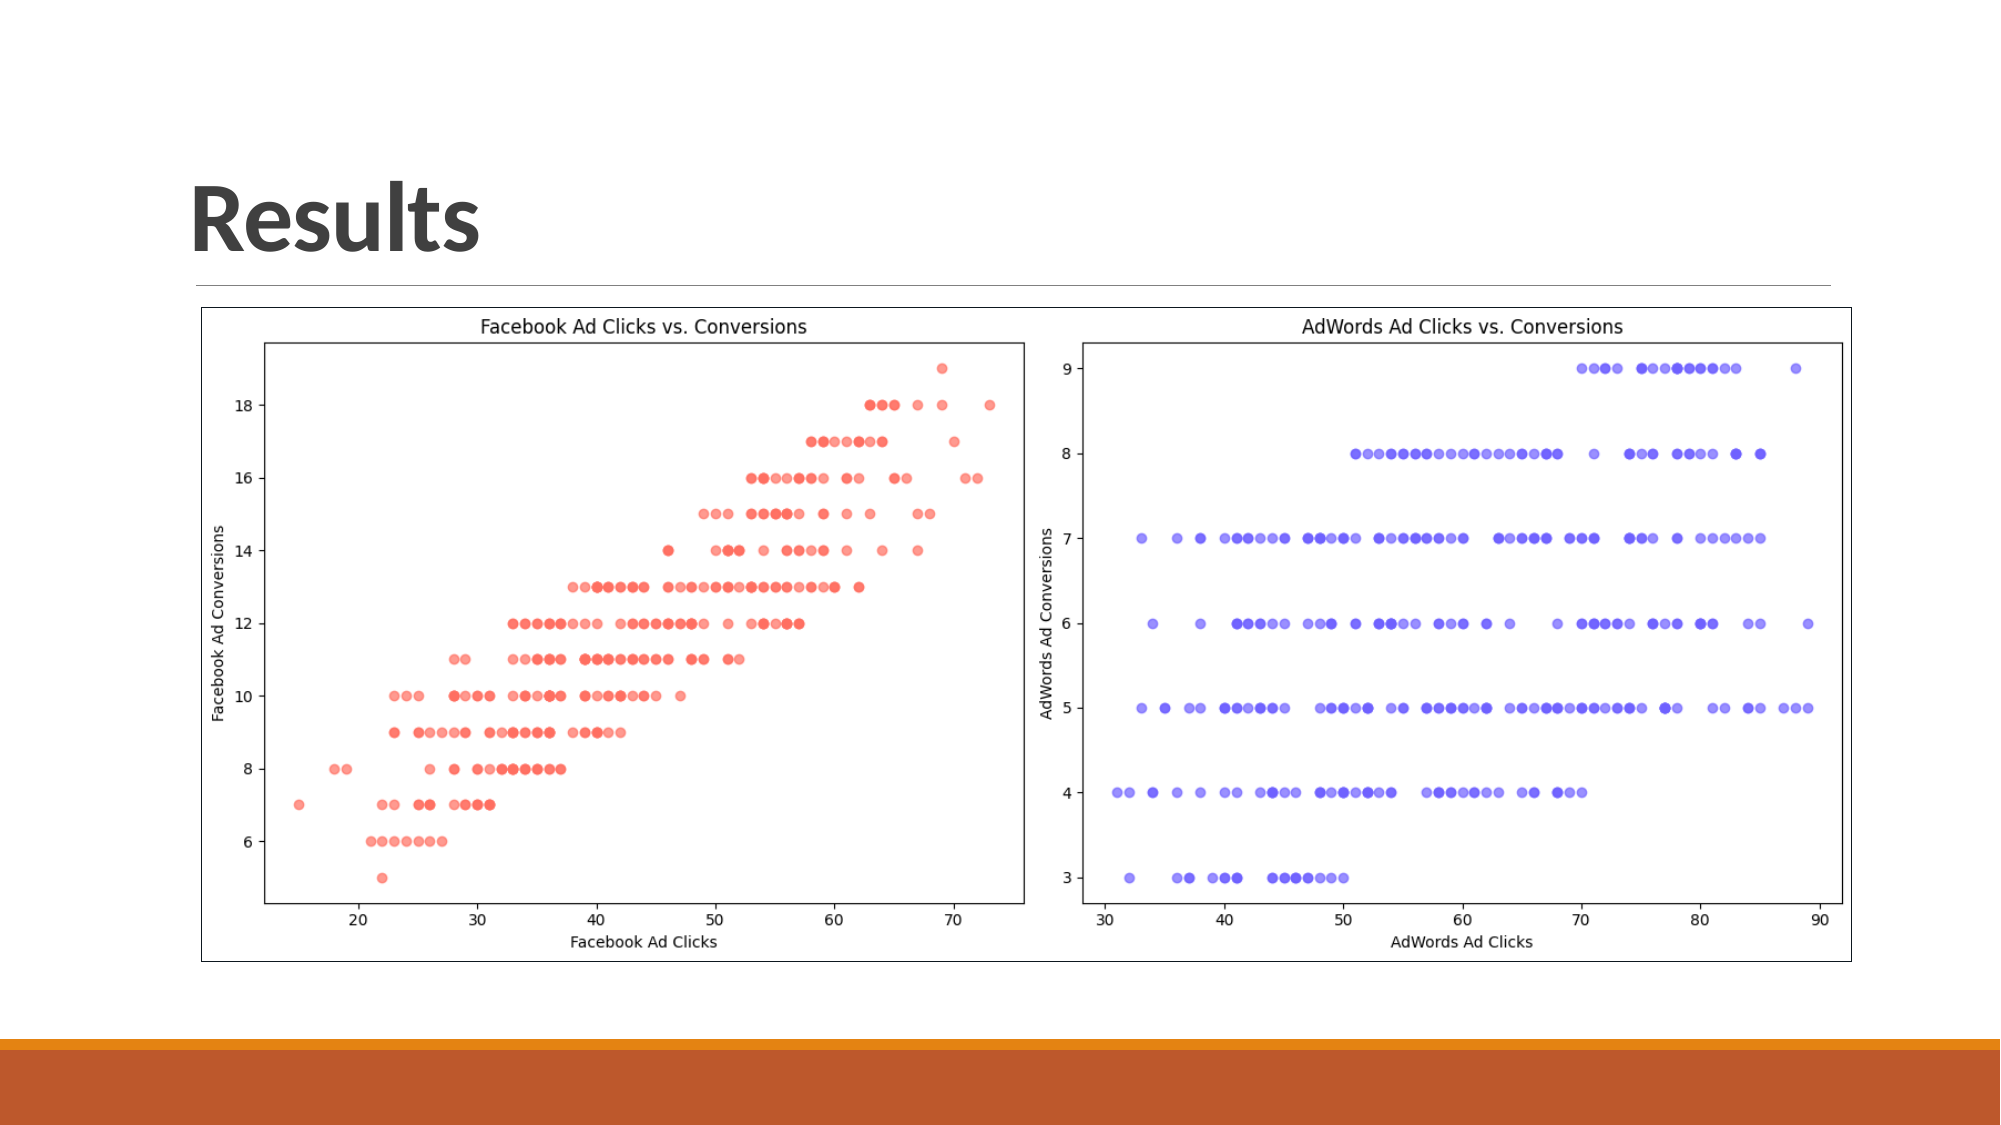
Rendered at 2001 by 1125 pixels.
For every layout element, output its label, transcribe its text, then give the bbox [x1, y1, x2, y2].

title Results [174, 145, 1825, 280]
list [200, 307, 1852, 962]
